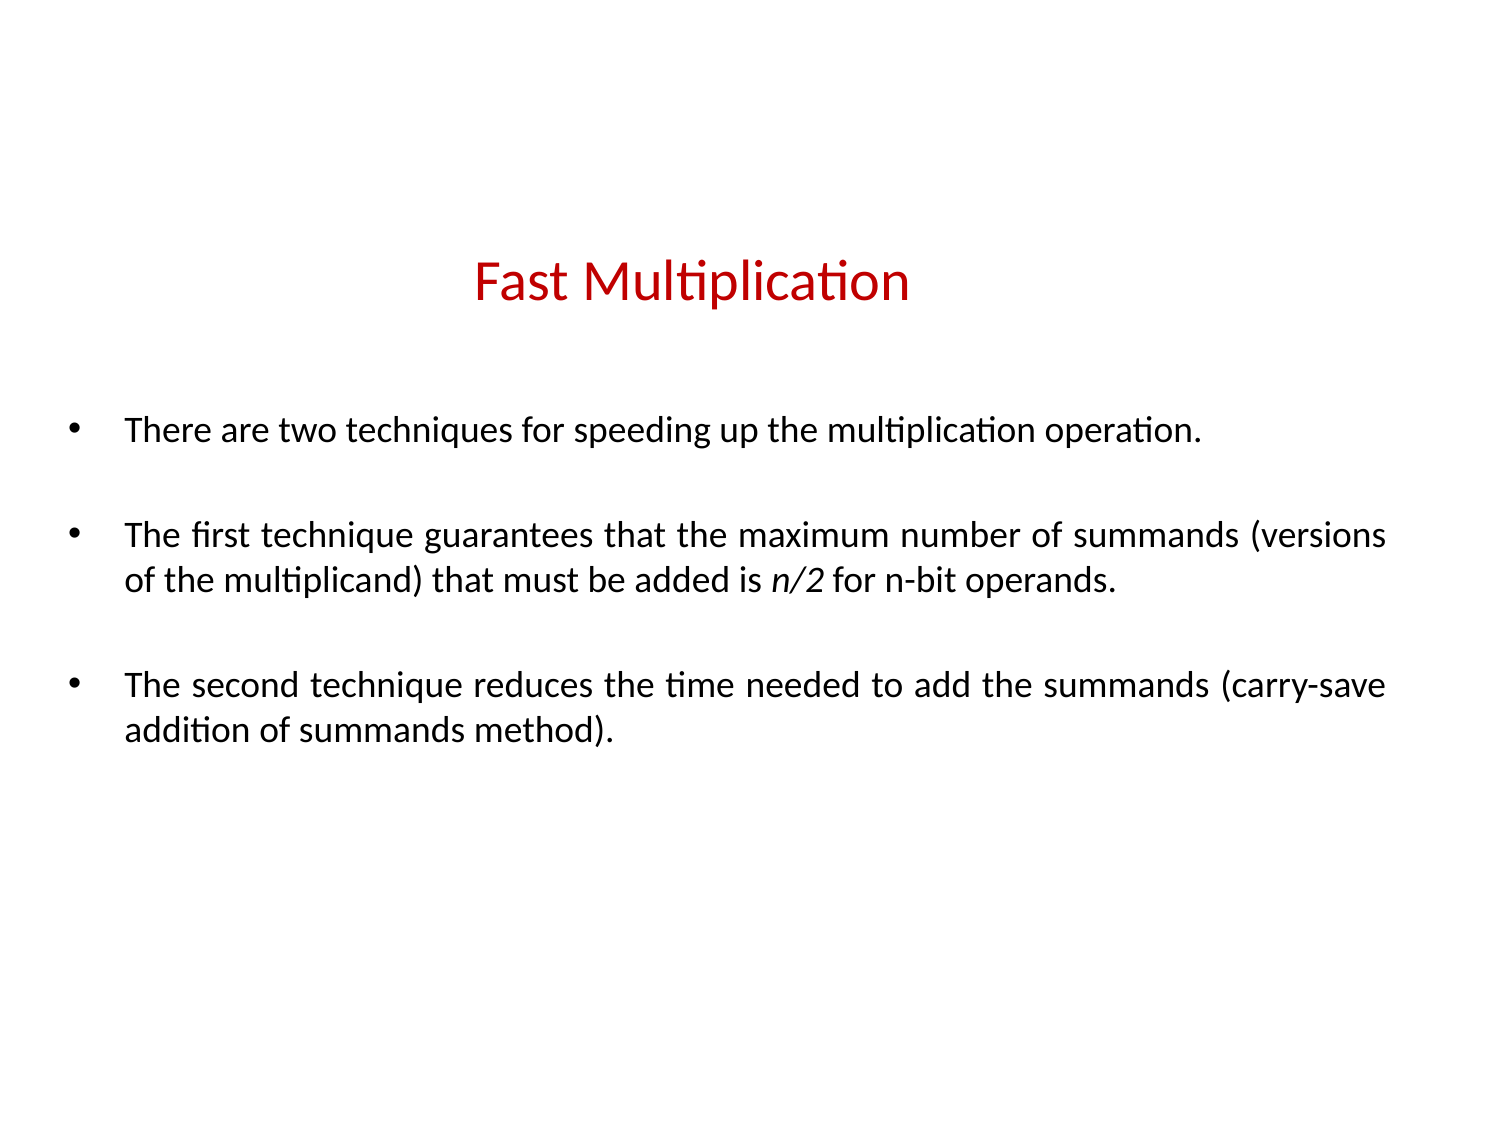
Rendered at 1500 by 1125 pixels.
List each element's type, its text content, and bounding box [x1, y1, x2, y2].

list There are two techniques for speeding up the multiplication operation. The first technique guarantees that the maximum number of summands (versions of the multiplicand) that must be added is n/2 for n-bit operands. The second technique reduces the time needed to add the summands (carry-save addition of summands method). [53, 397, 1404, 1125]
title Fast Multiplication [17, 208, 1368, 346]
